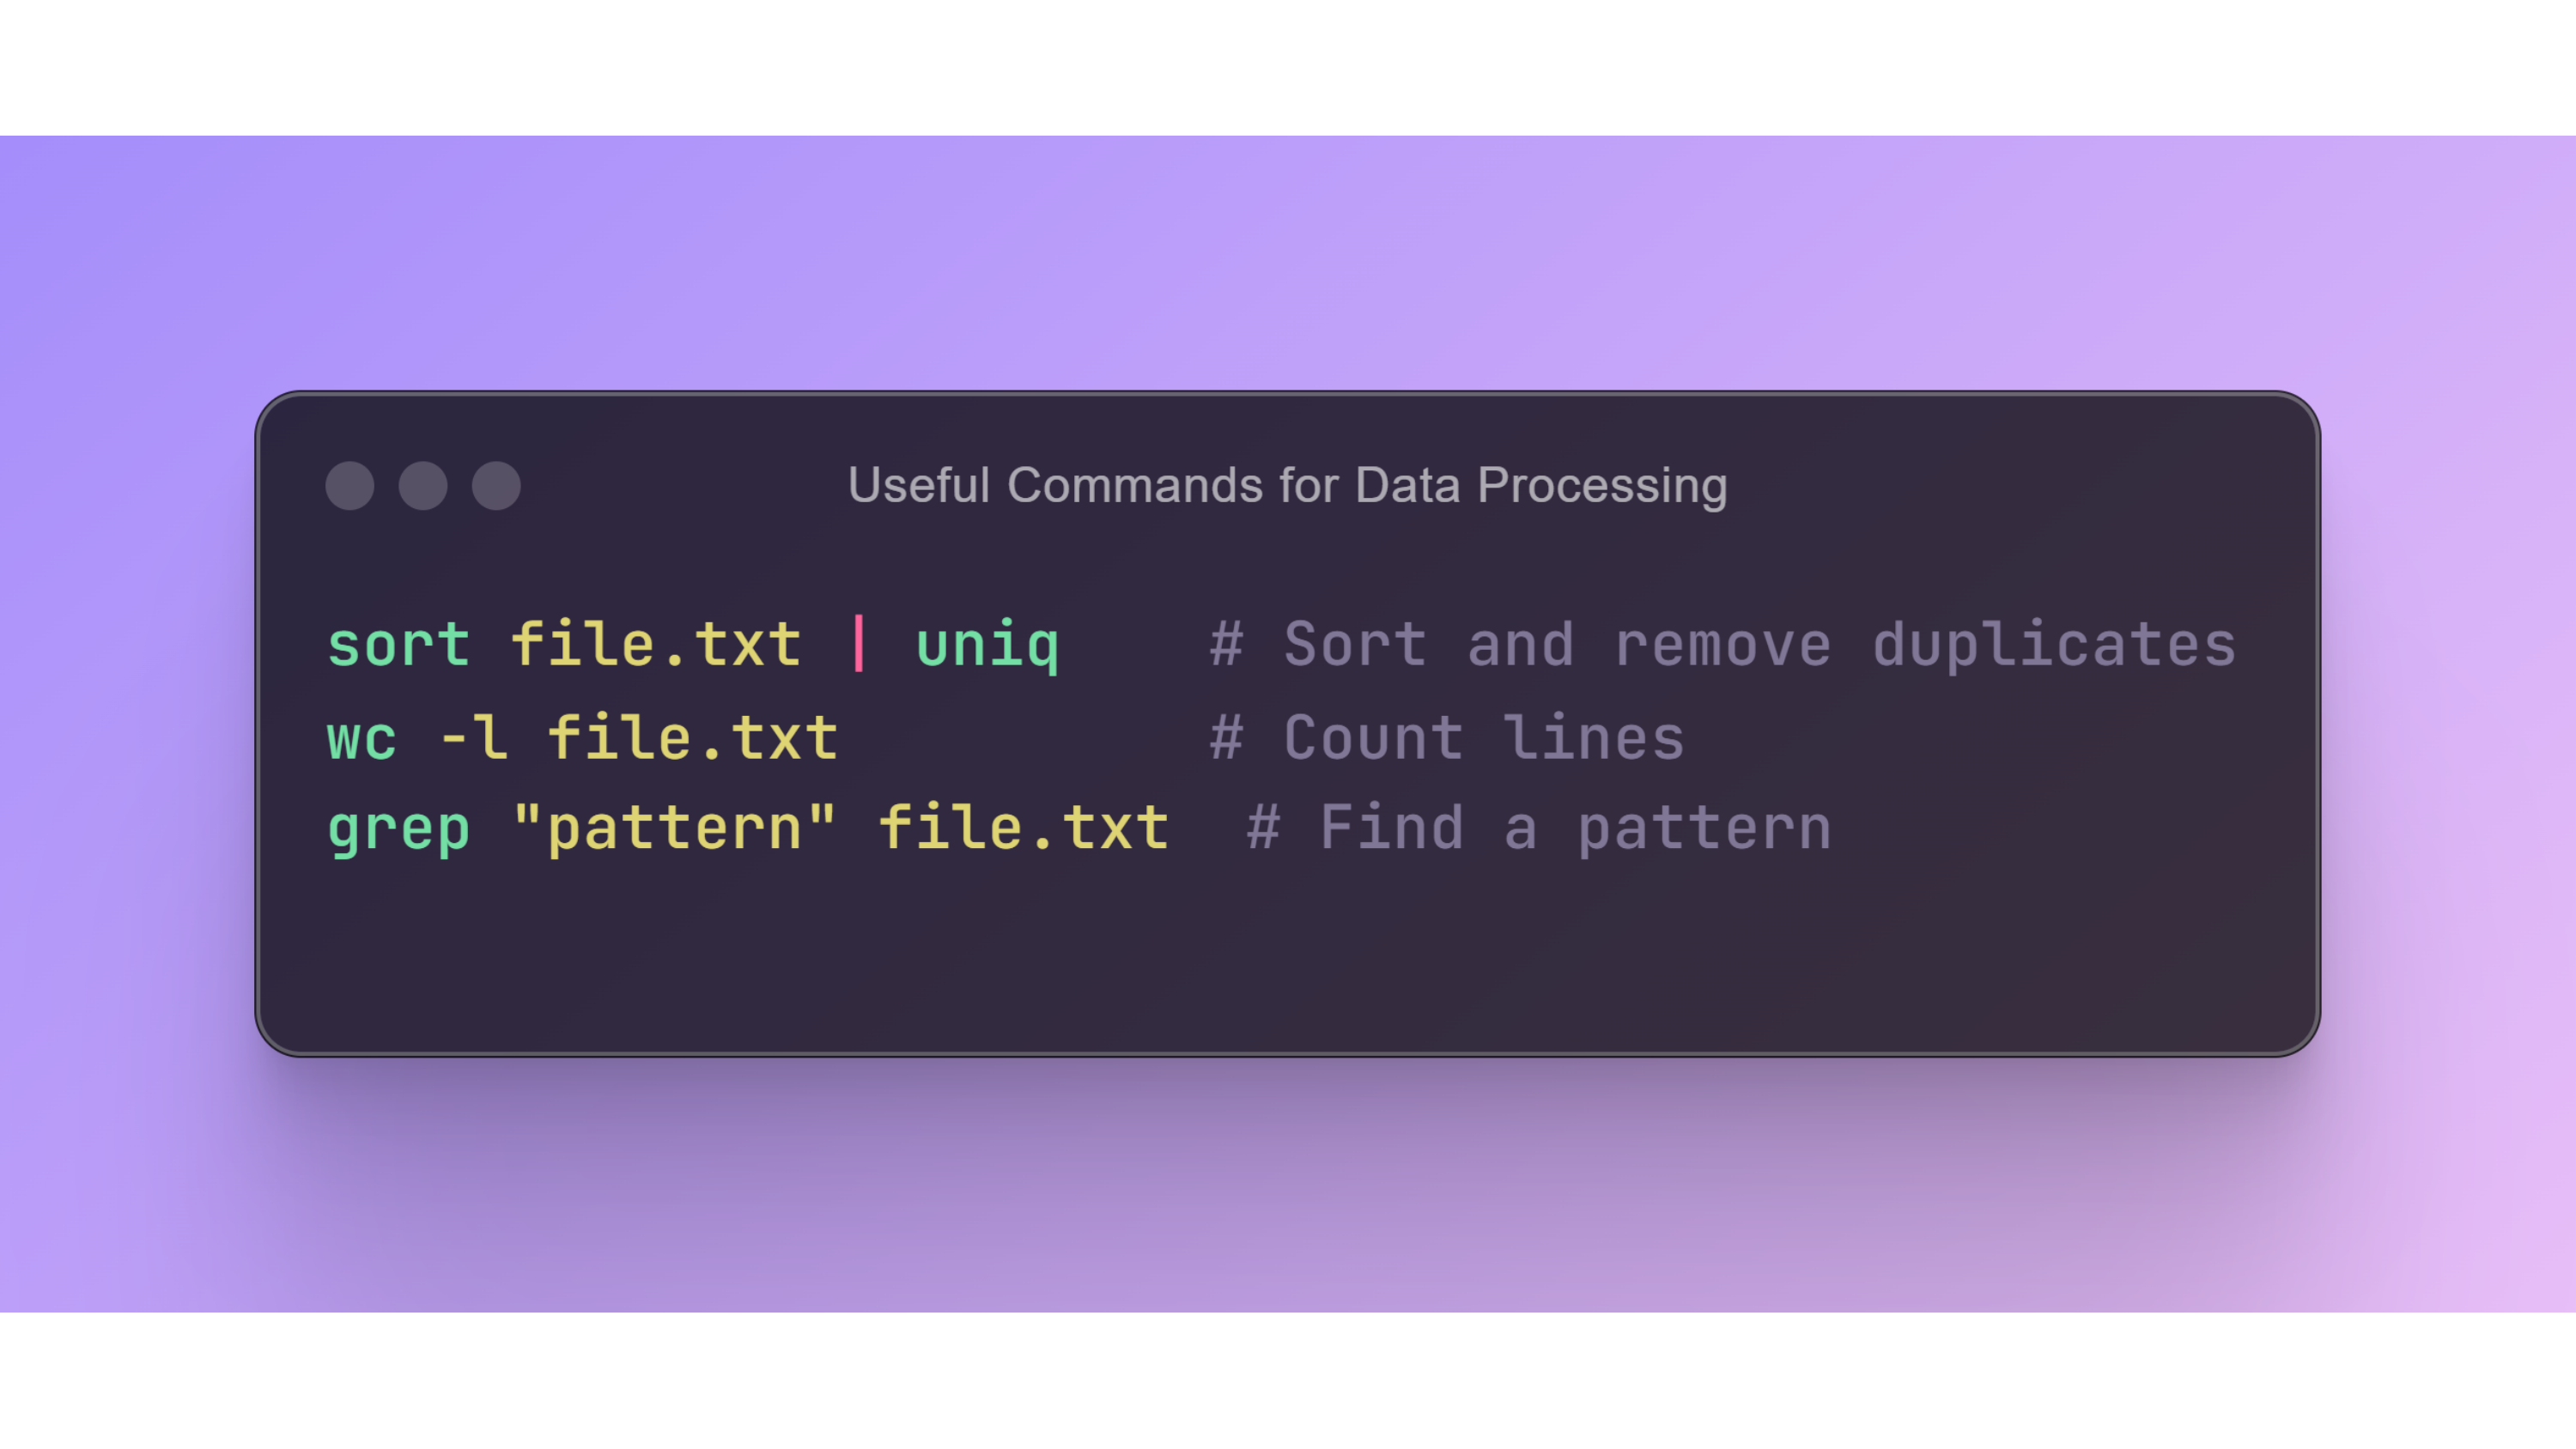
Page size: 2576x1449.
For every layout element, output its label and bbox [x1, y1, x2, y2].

picture [0, 136, 2576, 1313]
